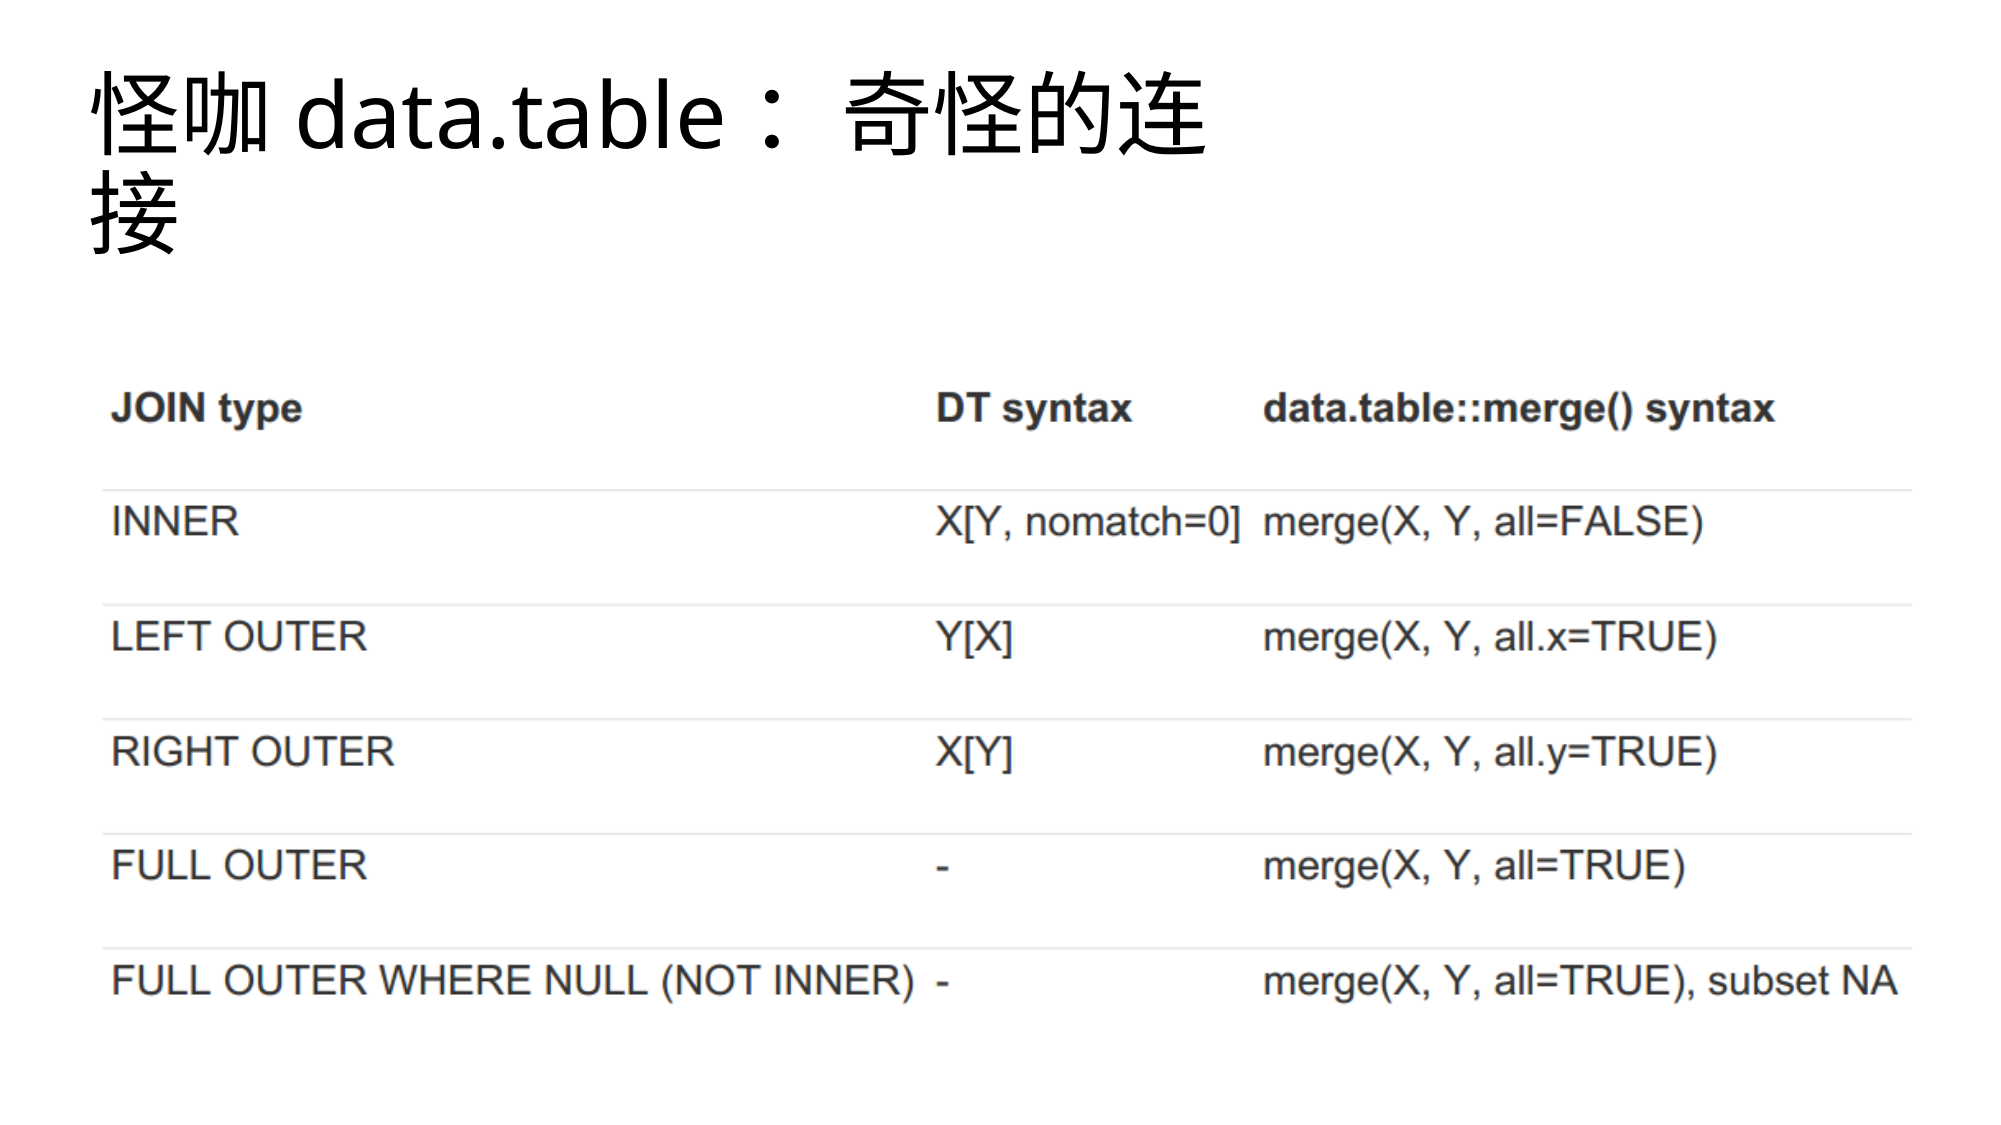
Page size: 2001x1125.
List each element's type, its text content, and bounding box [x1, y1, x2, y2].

title 怪咖data.table：奇怪的连接 [73, 59, 1228, 278]
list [81, 371, 1919, 1008]
